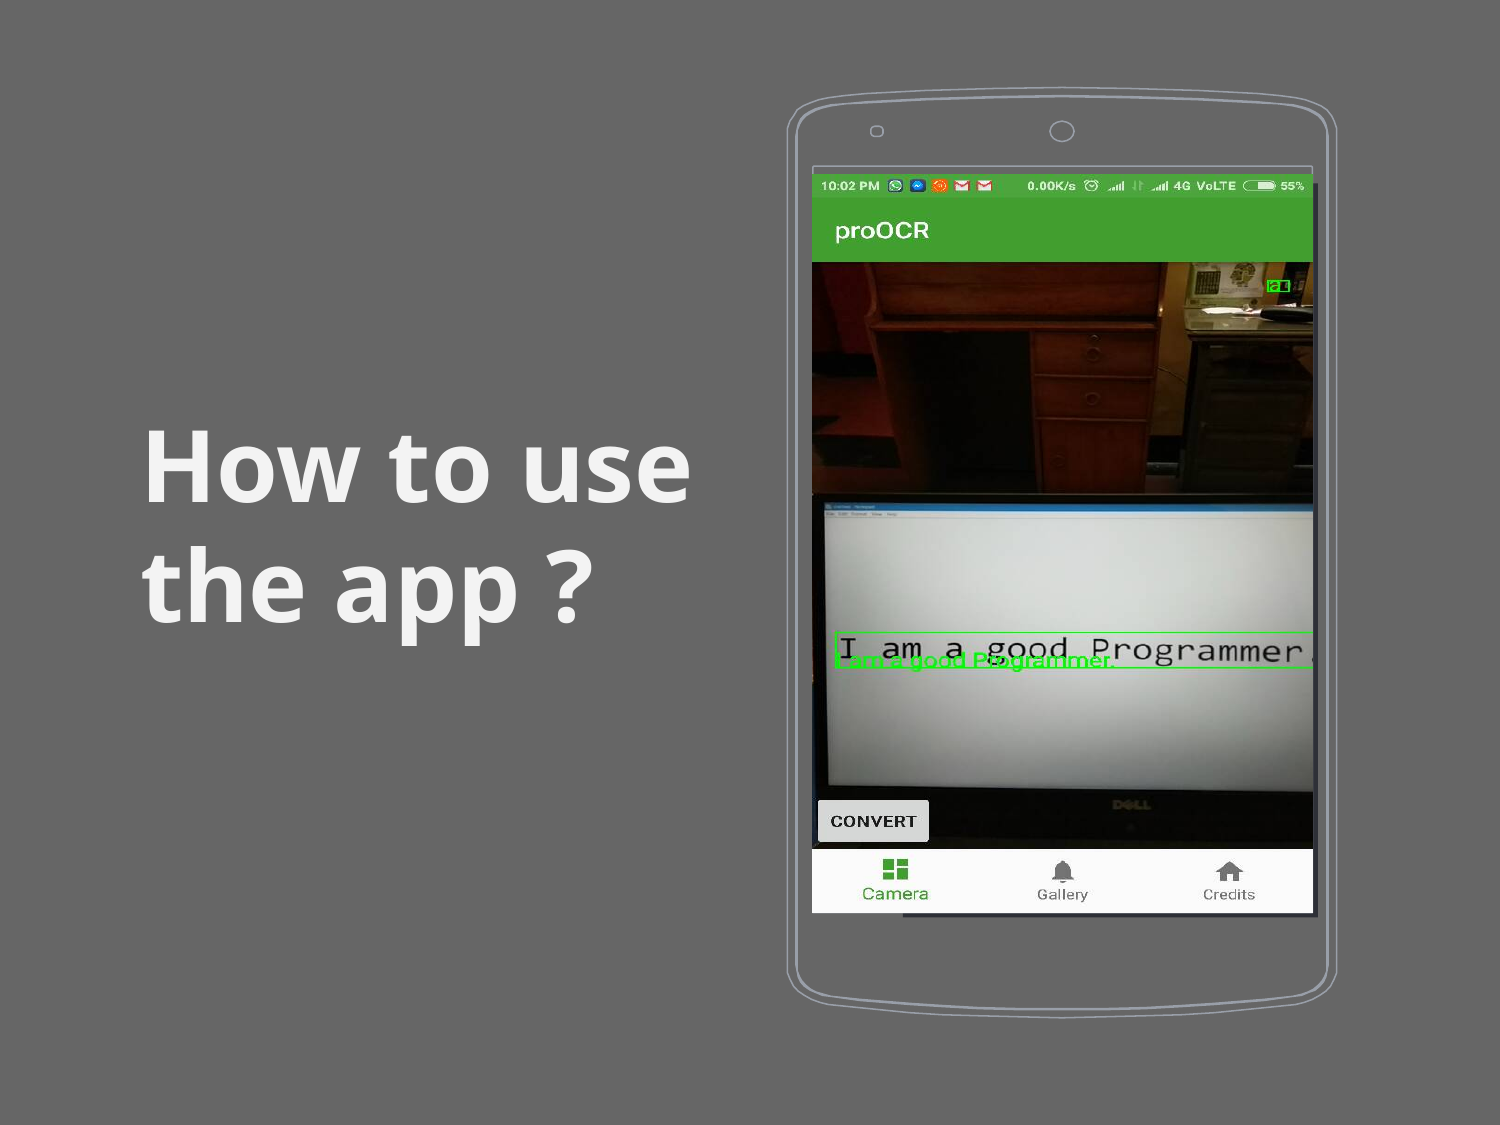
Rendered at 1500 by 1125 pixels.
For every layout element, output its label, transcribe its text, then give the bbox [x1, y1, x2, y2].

list How to use the app ? [125, 387, 750, 748]
text_box [787, 87, 1337, 1018]
picture [812, 174, 1313, 913]
